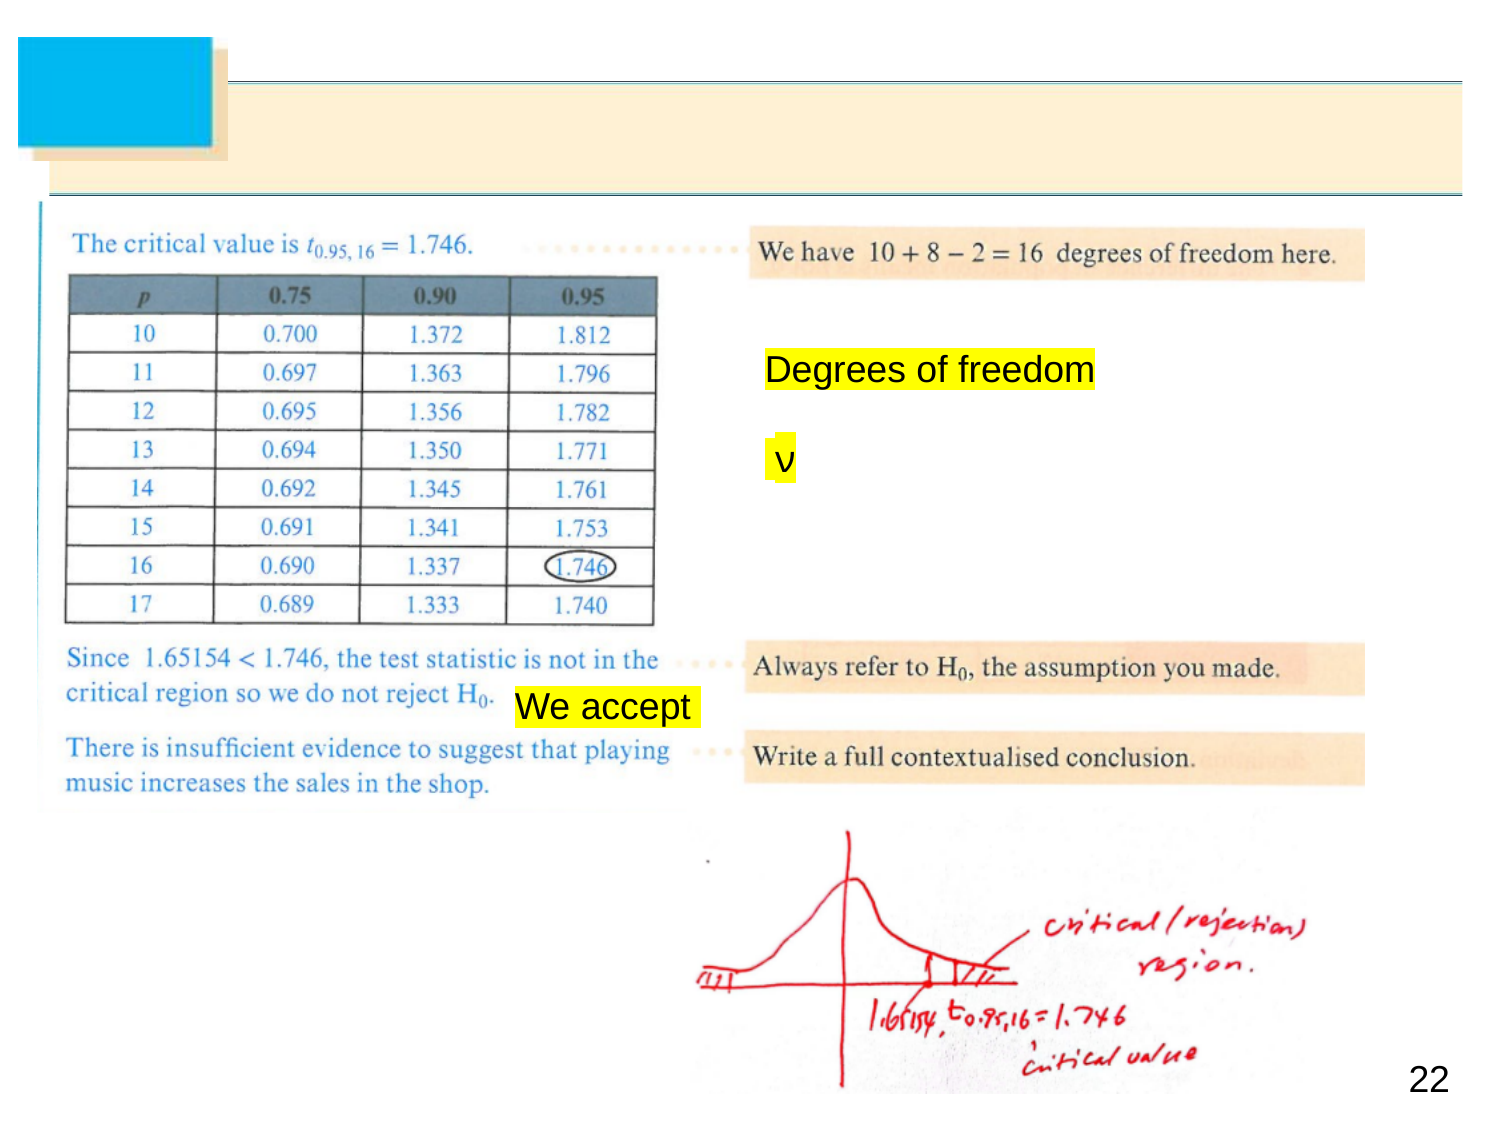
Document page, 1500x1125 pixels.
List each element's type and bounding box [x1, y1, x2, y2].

picture [37, 199, 1365, 1094]
picture [18, 37, 1463, 196]
